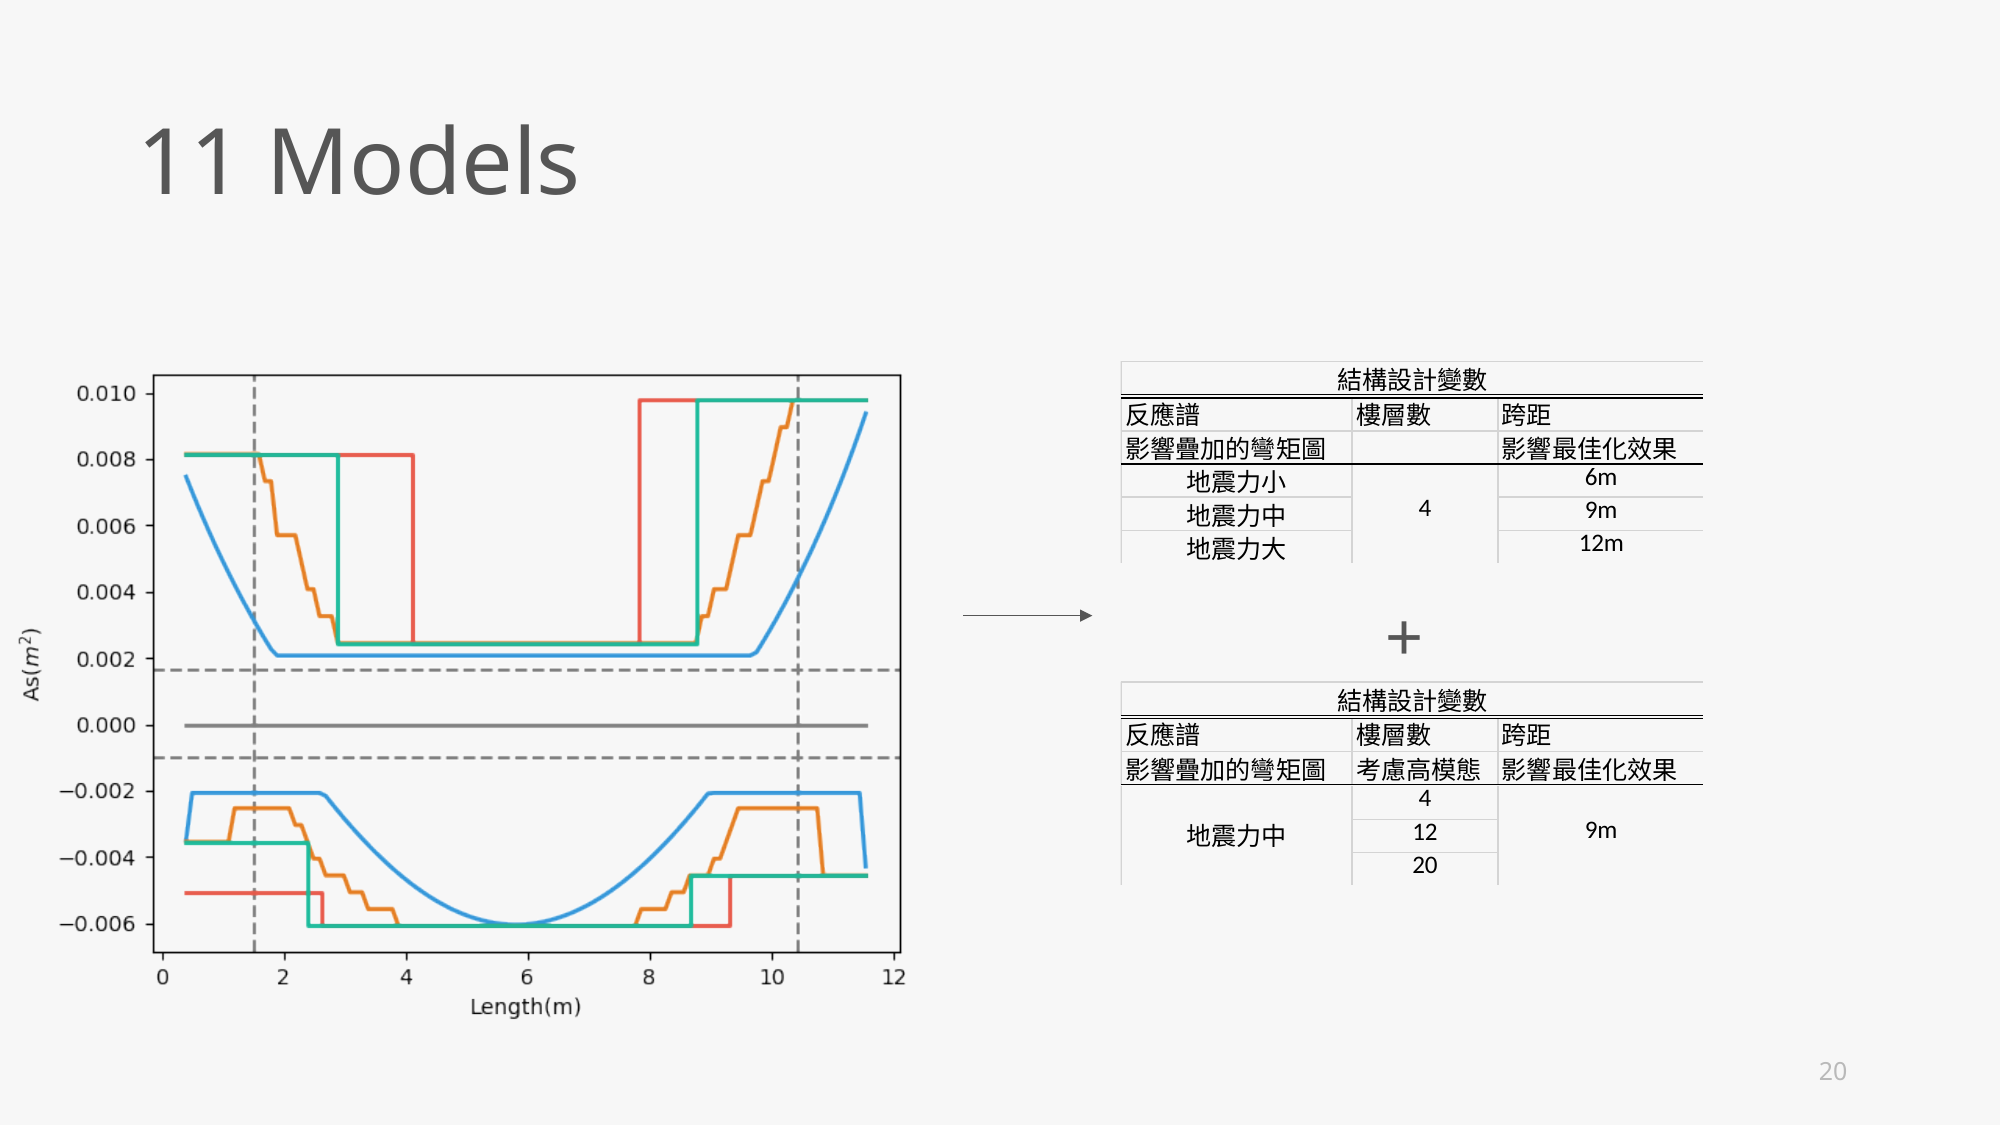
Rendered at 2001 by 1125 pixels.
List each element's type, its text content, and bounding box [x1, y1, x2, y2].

list 11 Models [137, 108, 873, 224]
picture [1120, 360, 1705, 565]
slide_number 20 [1412, 1042, 1863, 1103]
picture [0, 284, 1000, 1035]
picture [1120, 681, 1705, 887]
text_box + [1385, 571, 1440, 681]
